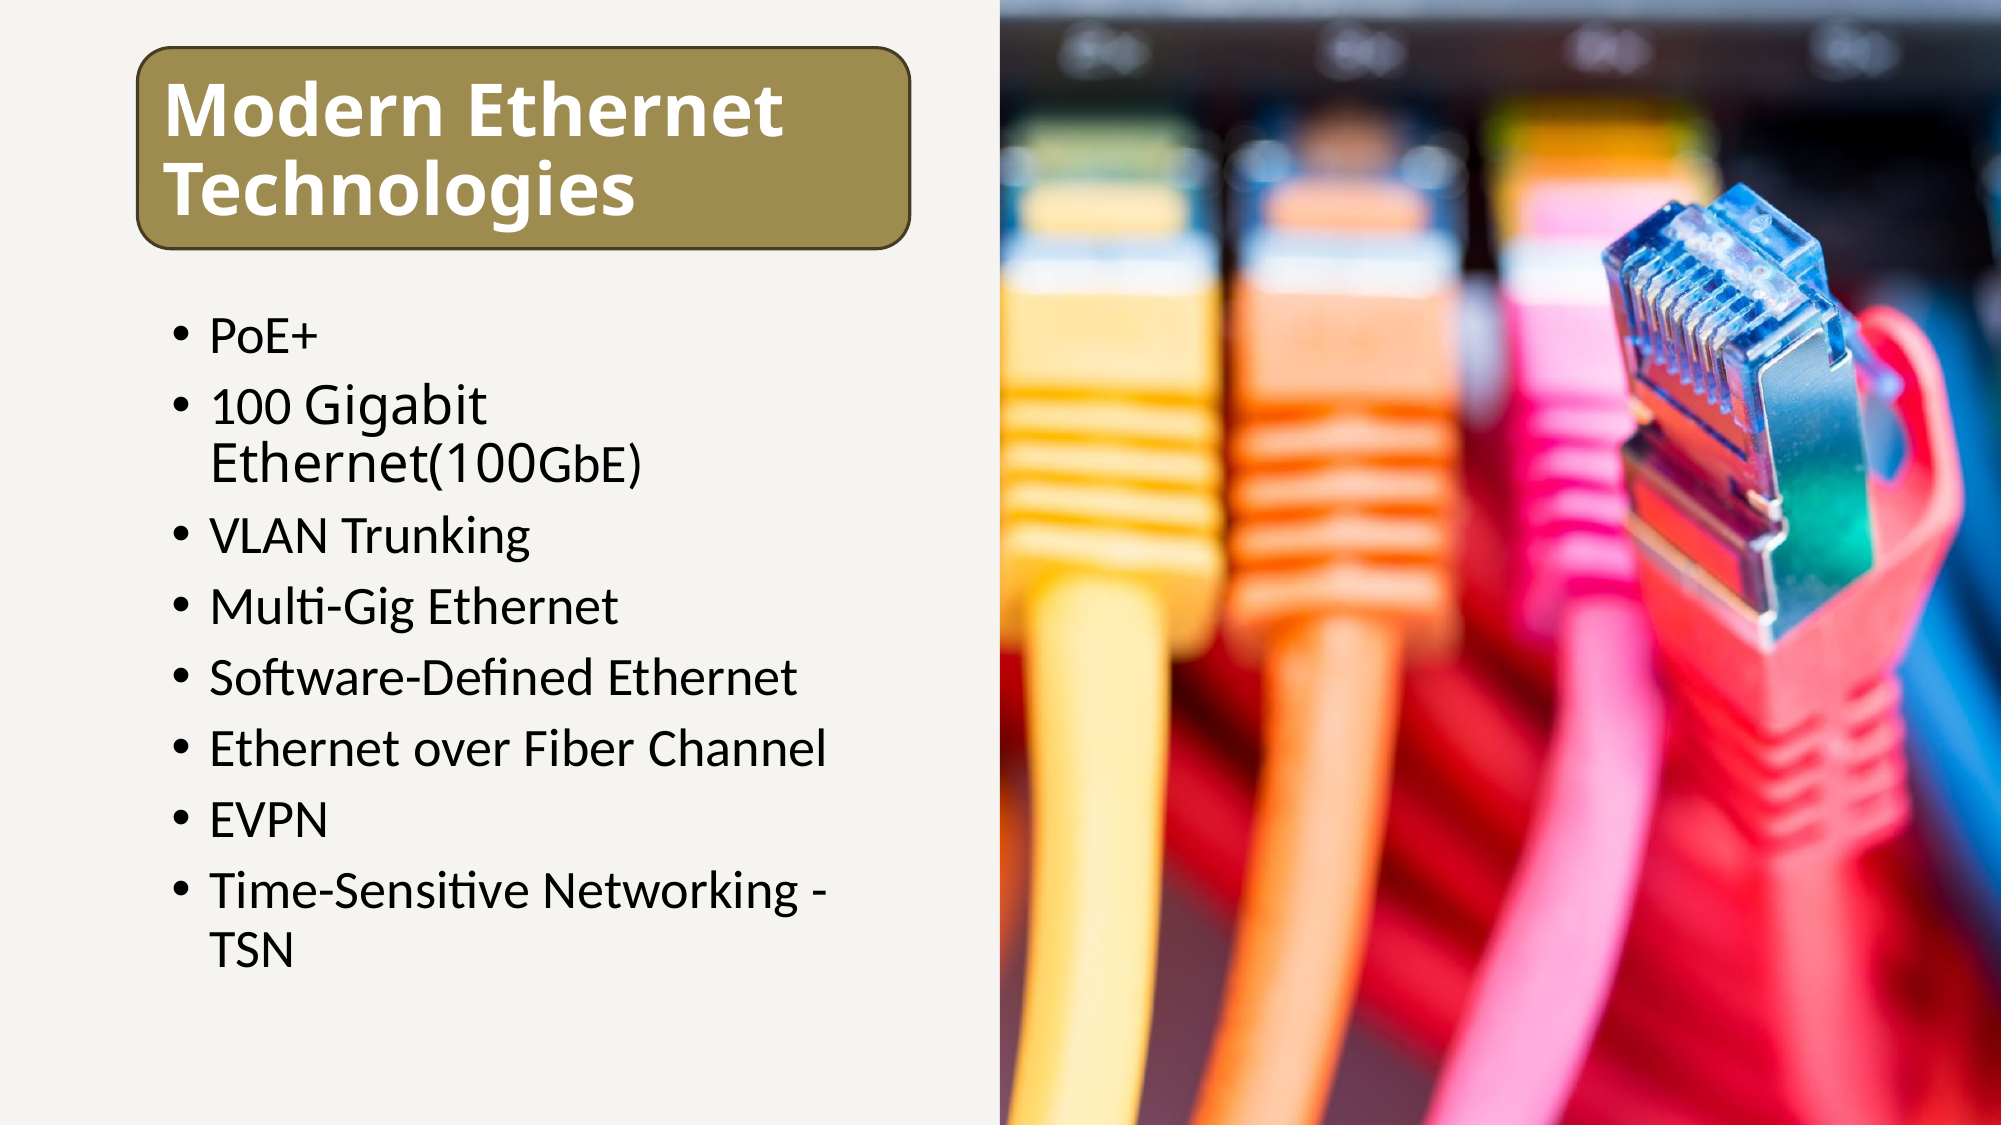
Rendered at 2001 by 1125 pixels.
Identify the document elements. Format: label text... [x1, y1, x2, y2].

picture [999, 0, 2001, 1125]
text_box PoE+ 100 Gigabit Ethernet(100GbE) VLAN Trunking Multi-Gig Ethernet Software-Defined Ethernet Ethernet over Fiber Channel EVPN Time-Sensitive Networking - TSN [147, 299, 900, 898]
text_box Modern Ethernet Technologies [135, 46, 912, 251]
